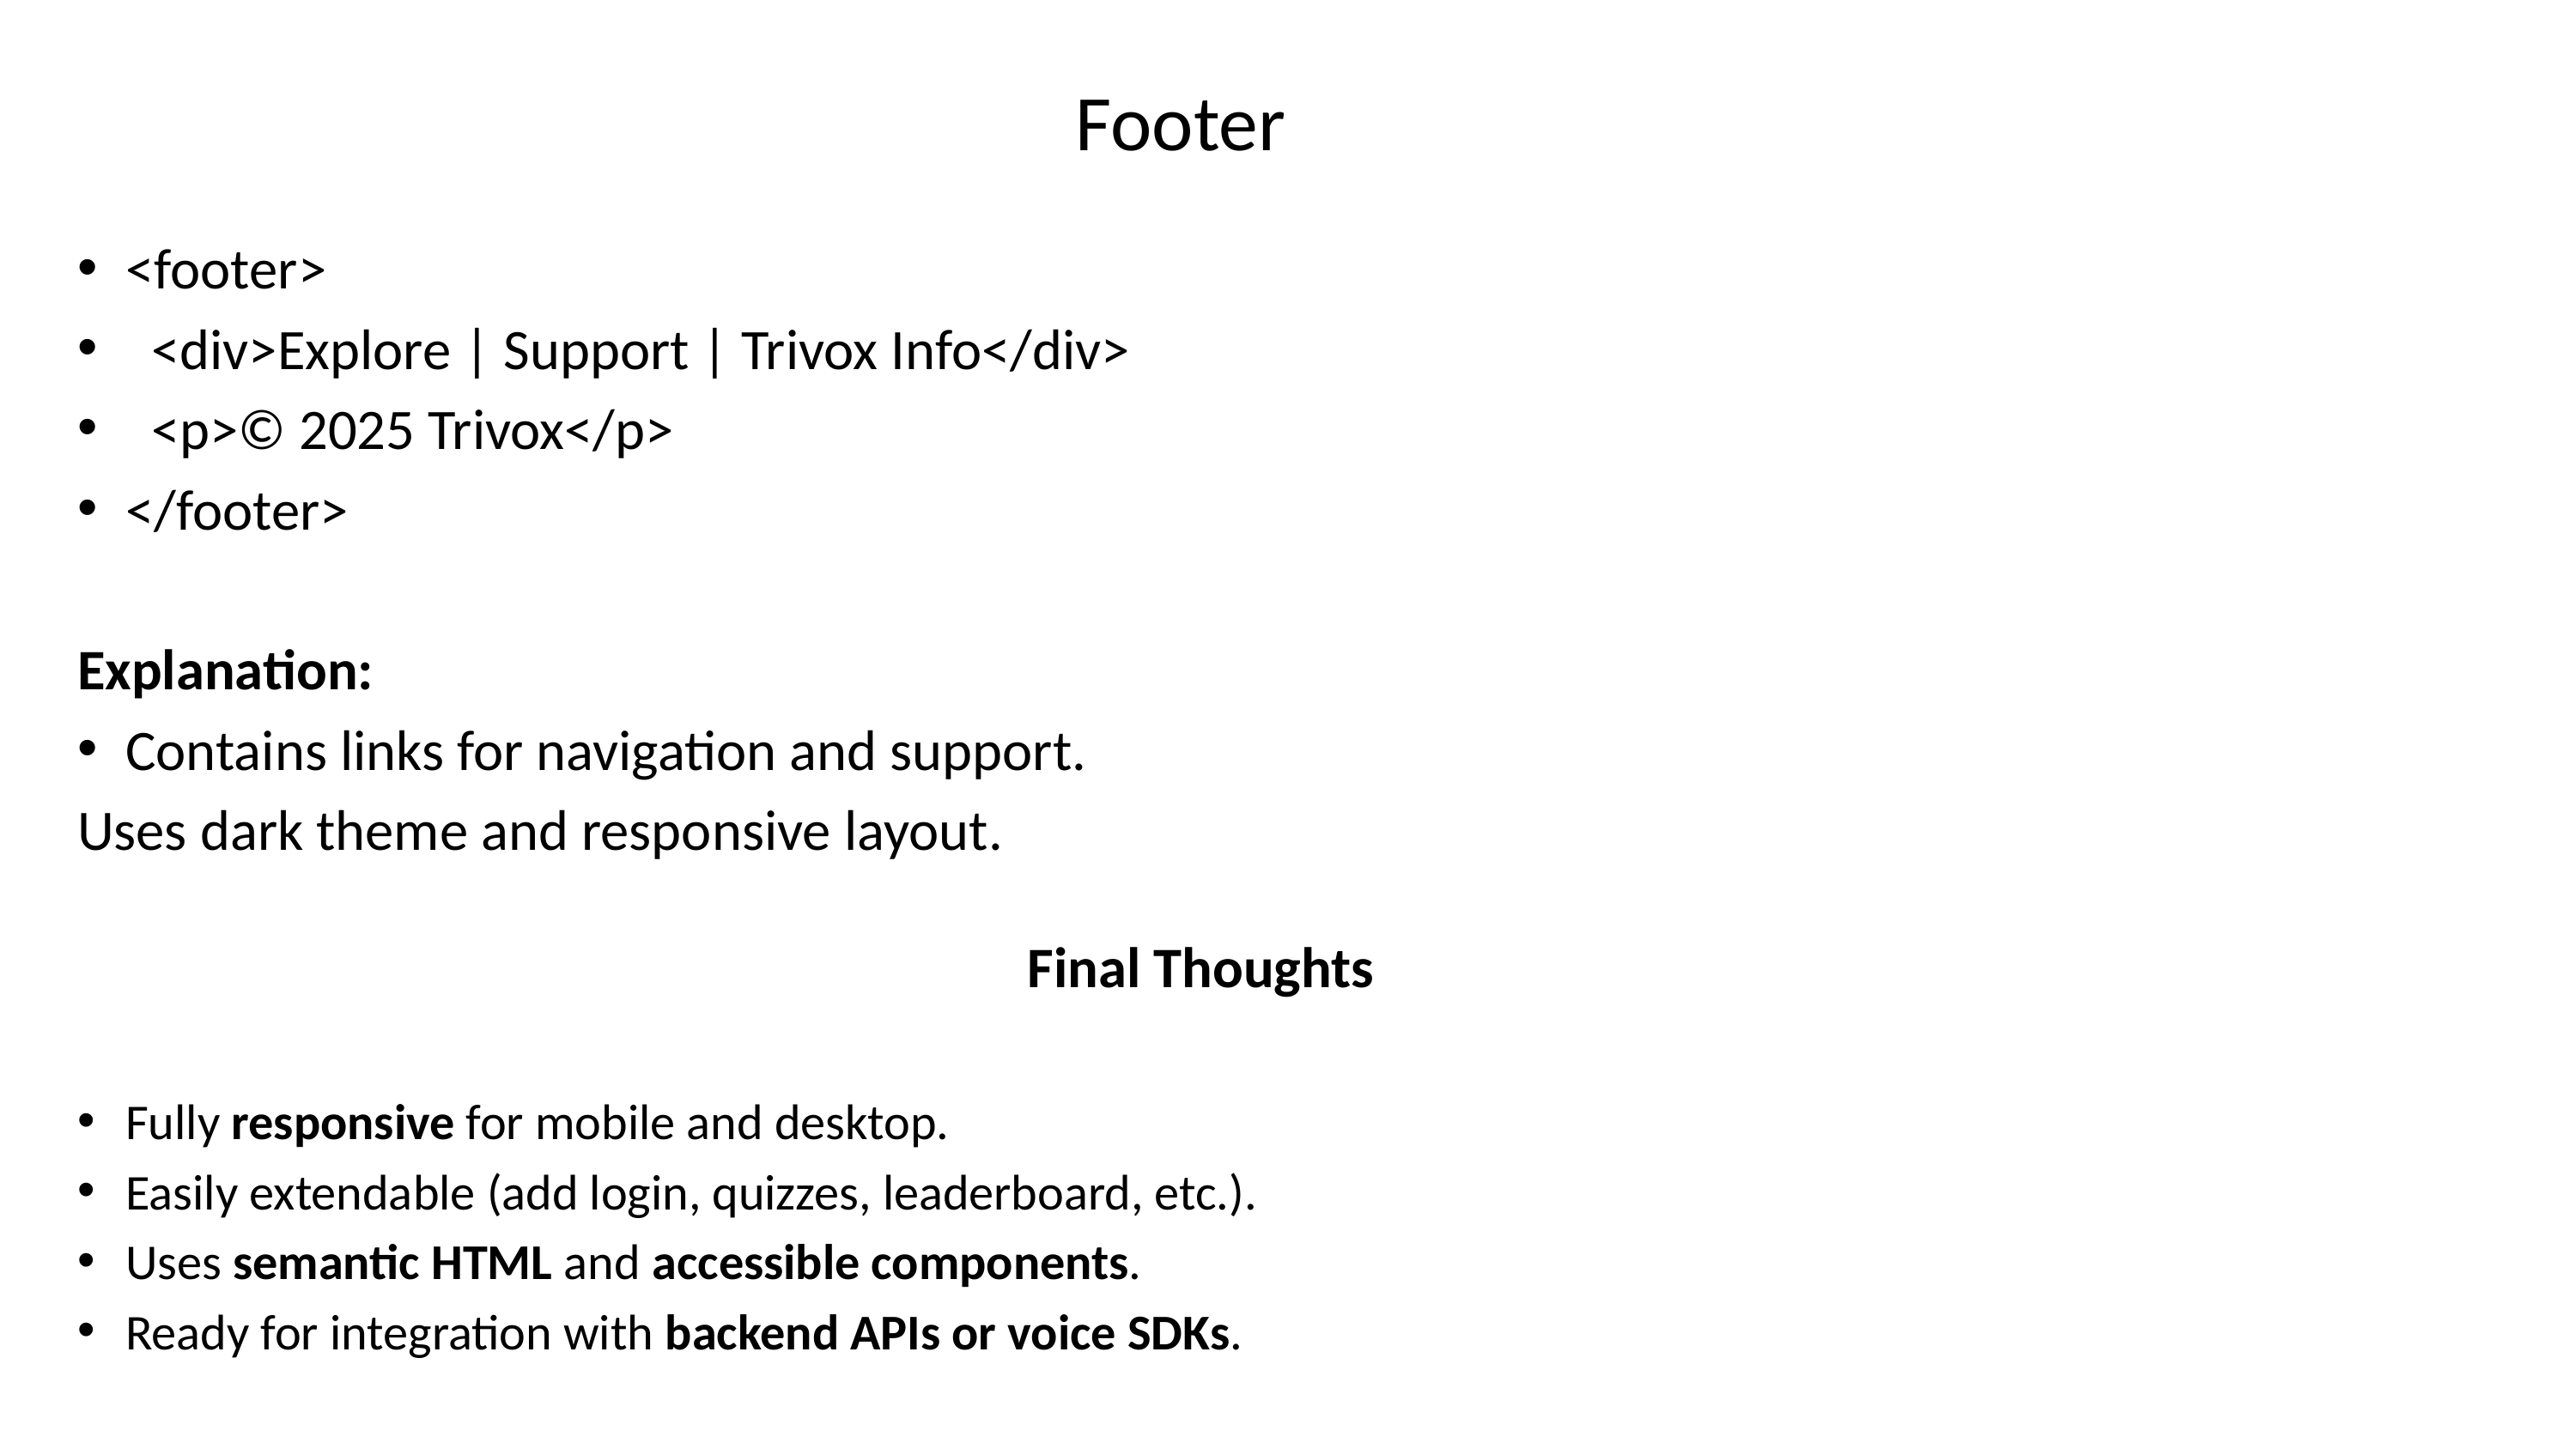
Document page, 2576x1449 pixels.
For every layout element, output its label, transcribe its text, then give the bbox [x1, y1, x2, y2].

title Footer [64, 39, 2297, 200]
list <footer> <div>Explore | Support | Trivox Info</div> <p>© 2025 Trivox</p> </footer> Explanation: Contains links for navigation and support. Uses dark theme and responsive layout. Final Thoughts Fully responsive for mobile and desktop. Easily extendable (add login, quizzes, leaderboard, etc.). Uses semantic HTML and accessible components. Ready for integration with backend APIs or voice SDKs. [64, 225, 2297, 1410]
